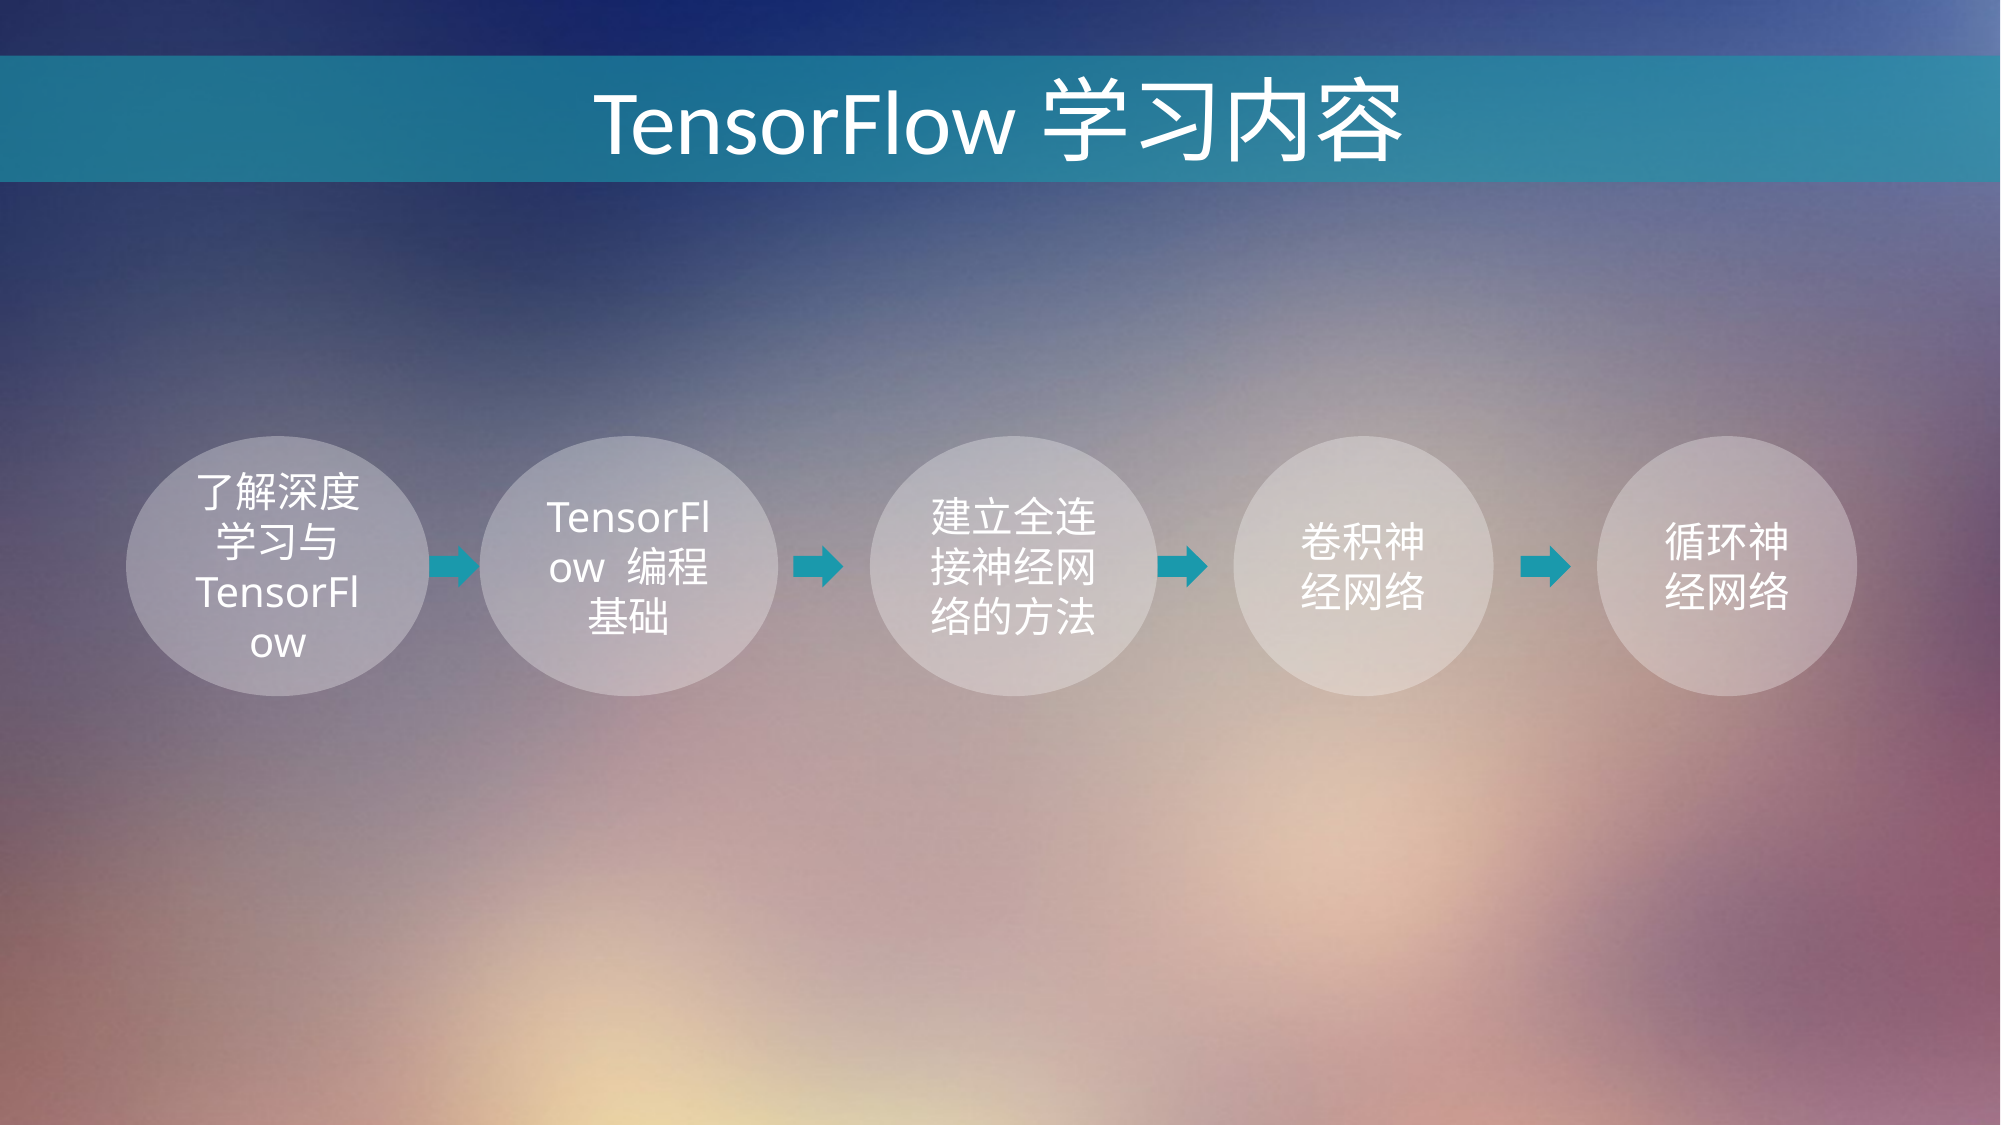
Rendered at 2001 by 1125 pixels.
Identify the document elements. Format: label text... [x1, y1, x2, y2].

picture [0, 0, 2001, 1125]
text_box [428, 543, 481, 590]
text_box TensorFlow 编程基础 [478, 435, 780, 698]
text_box [0, 55, 2000, 183]
text_box 循环神经网络 [1596, 435, 1859, 698]
text_box [792, 543, 845, 590]
text_box TensorFlow学习内容 [278, 55, 1722, 181]
text_box [1519, 543, 1573, 590]
text_box 卷积神经网络 [1232, 435, 1495, 698]
text_box [1156, 543, 1210, 590]
text_box 了解深度学习与 TensorFlow [125, 435, 430, 698]
text_box 建立全连接神经网络的方法 [868, 435, 1158, 698]
